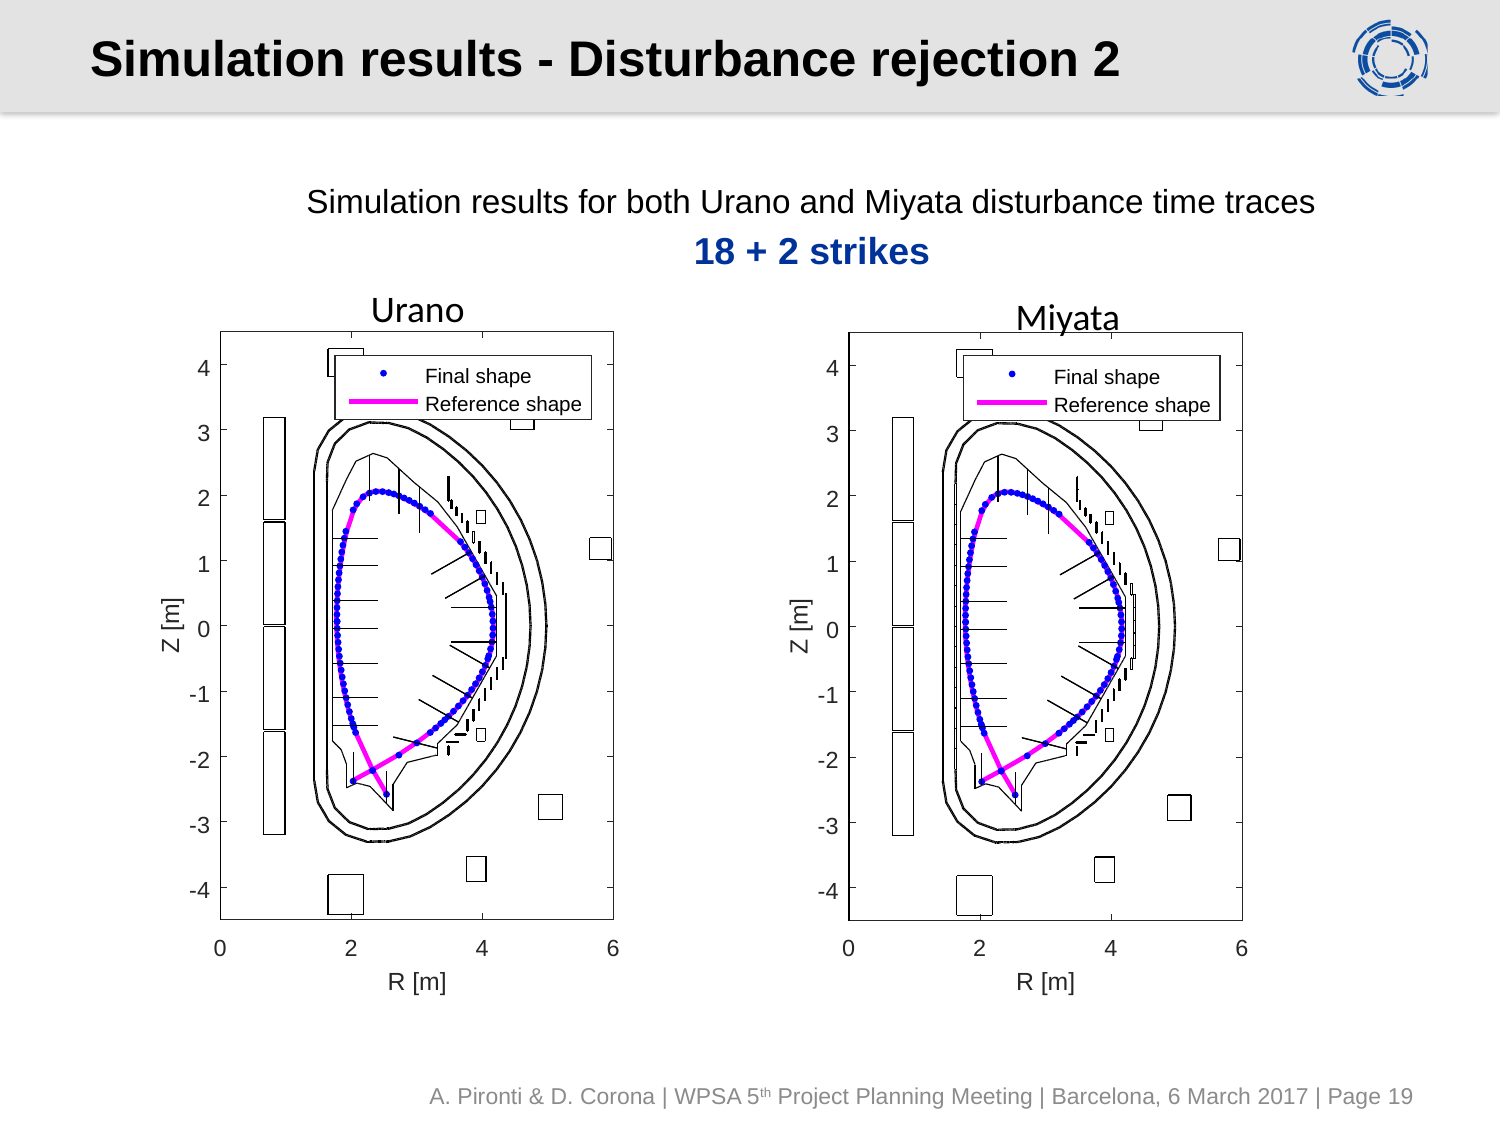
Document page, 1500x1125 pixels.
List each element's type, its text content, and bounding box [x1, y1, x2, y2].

text_box Urano [356, 277, 480, 322]
footer A. Pironti & D. Corona | WPSA 5th Project Planning Meeting | Barcelona, 6 March 2017 | Page 19 [76, 1073, 1429, 1118]
picture [773, 323, 1248, 1000]
text_box Miyata [1000, 285, 1144, 322]
picture [146, 323, 621, 1000]
title Simulation results - Disturbance rejection 2 [75, 0, 1223, 130]
list Simulation results for both Urano and Miyata disturbance time traces 18 + 2 strikes [76, 172, 1473, 1035]
